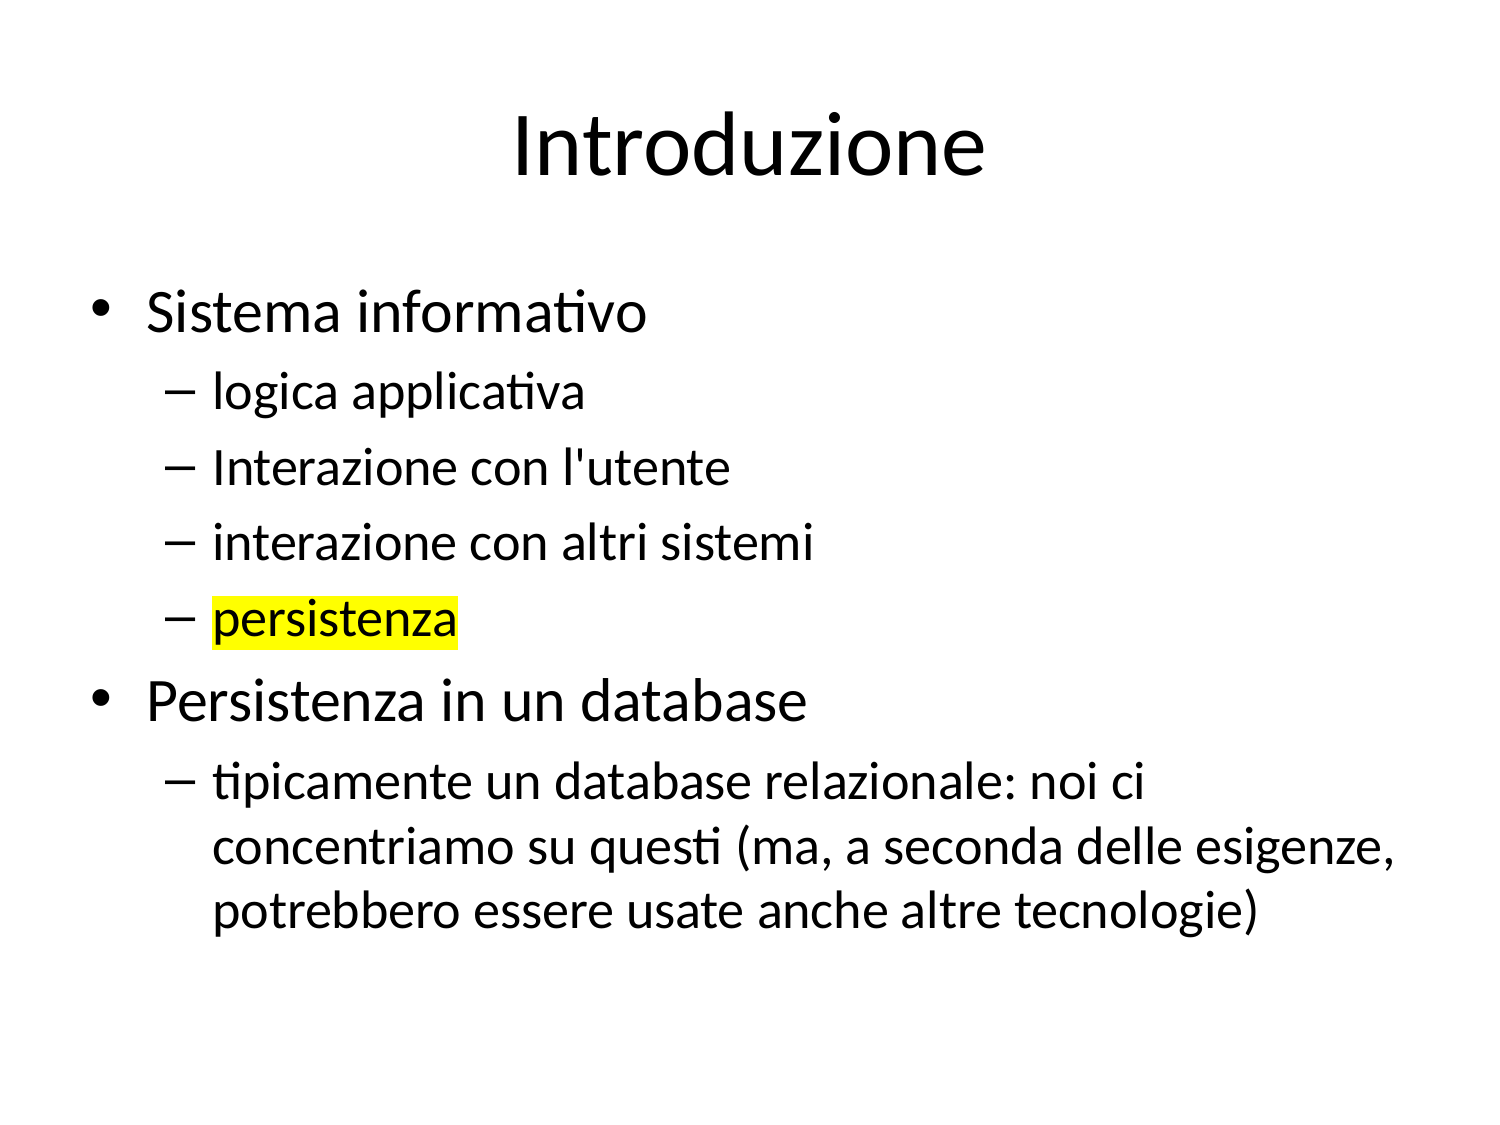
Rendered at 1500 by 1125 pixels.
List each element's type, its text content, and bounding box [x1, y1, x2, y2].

title Introduzione [75, 45, 1425, 233]
list Sistema informativo logica applicativa Interazione con l'utente interazione con altri sistemi persistenza Persistenza in un database tipicamente un database relazionale: noi ci concentriamo su questi (ma, a seconda delle esigenze, potrebbero essere usate anche altre tecnologie) [75, 262, 1425, 1005]
